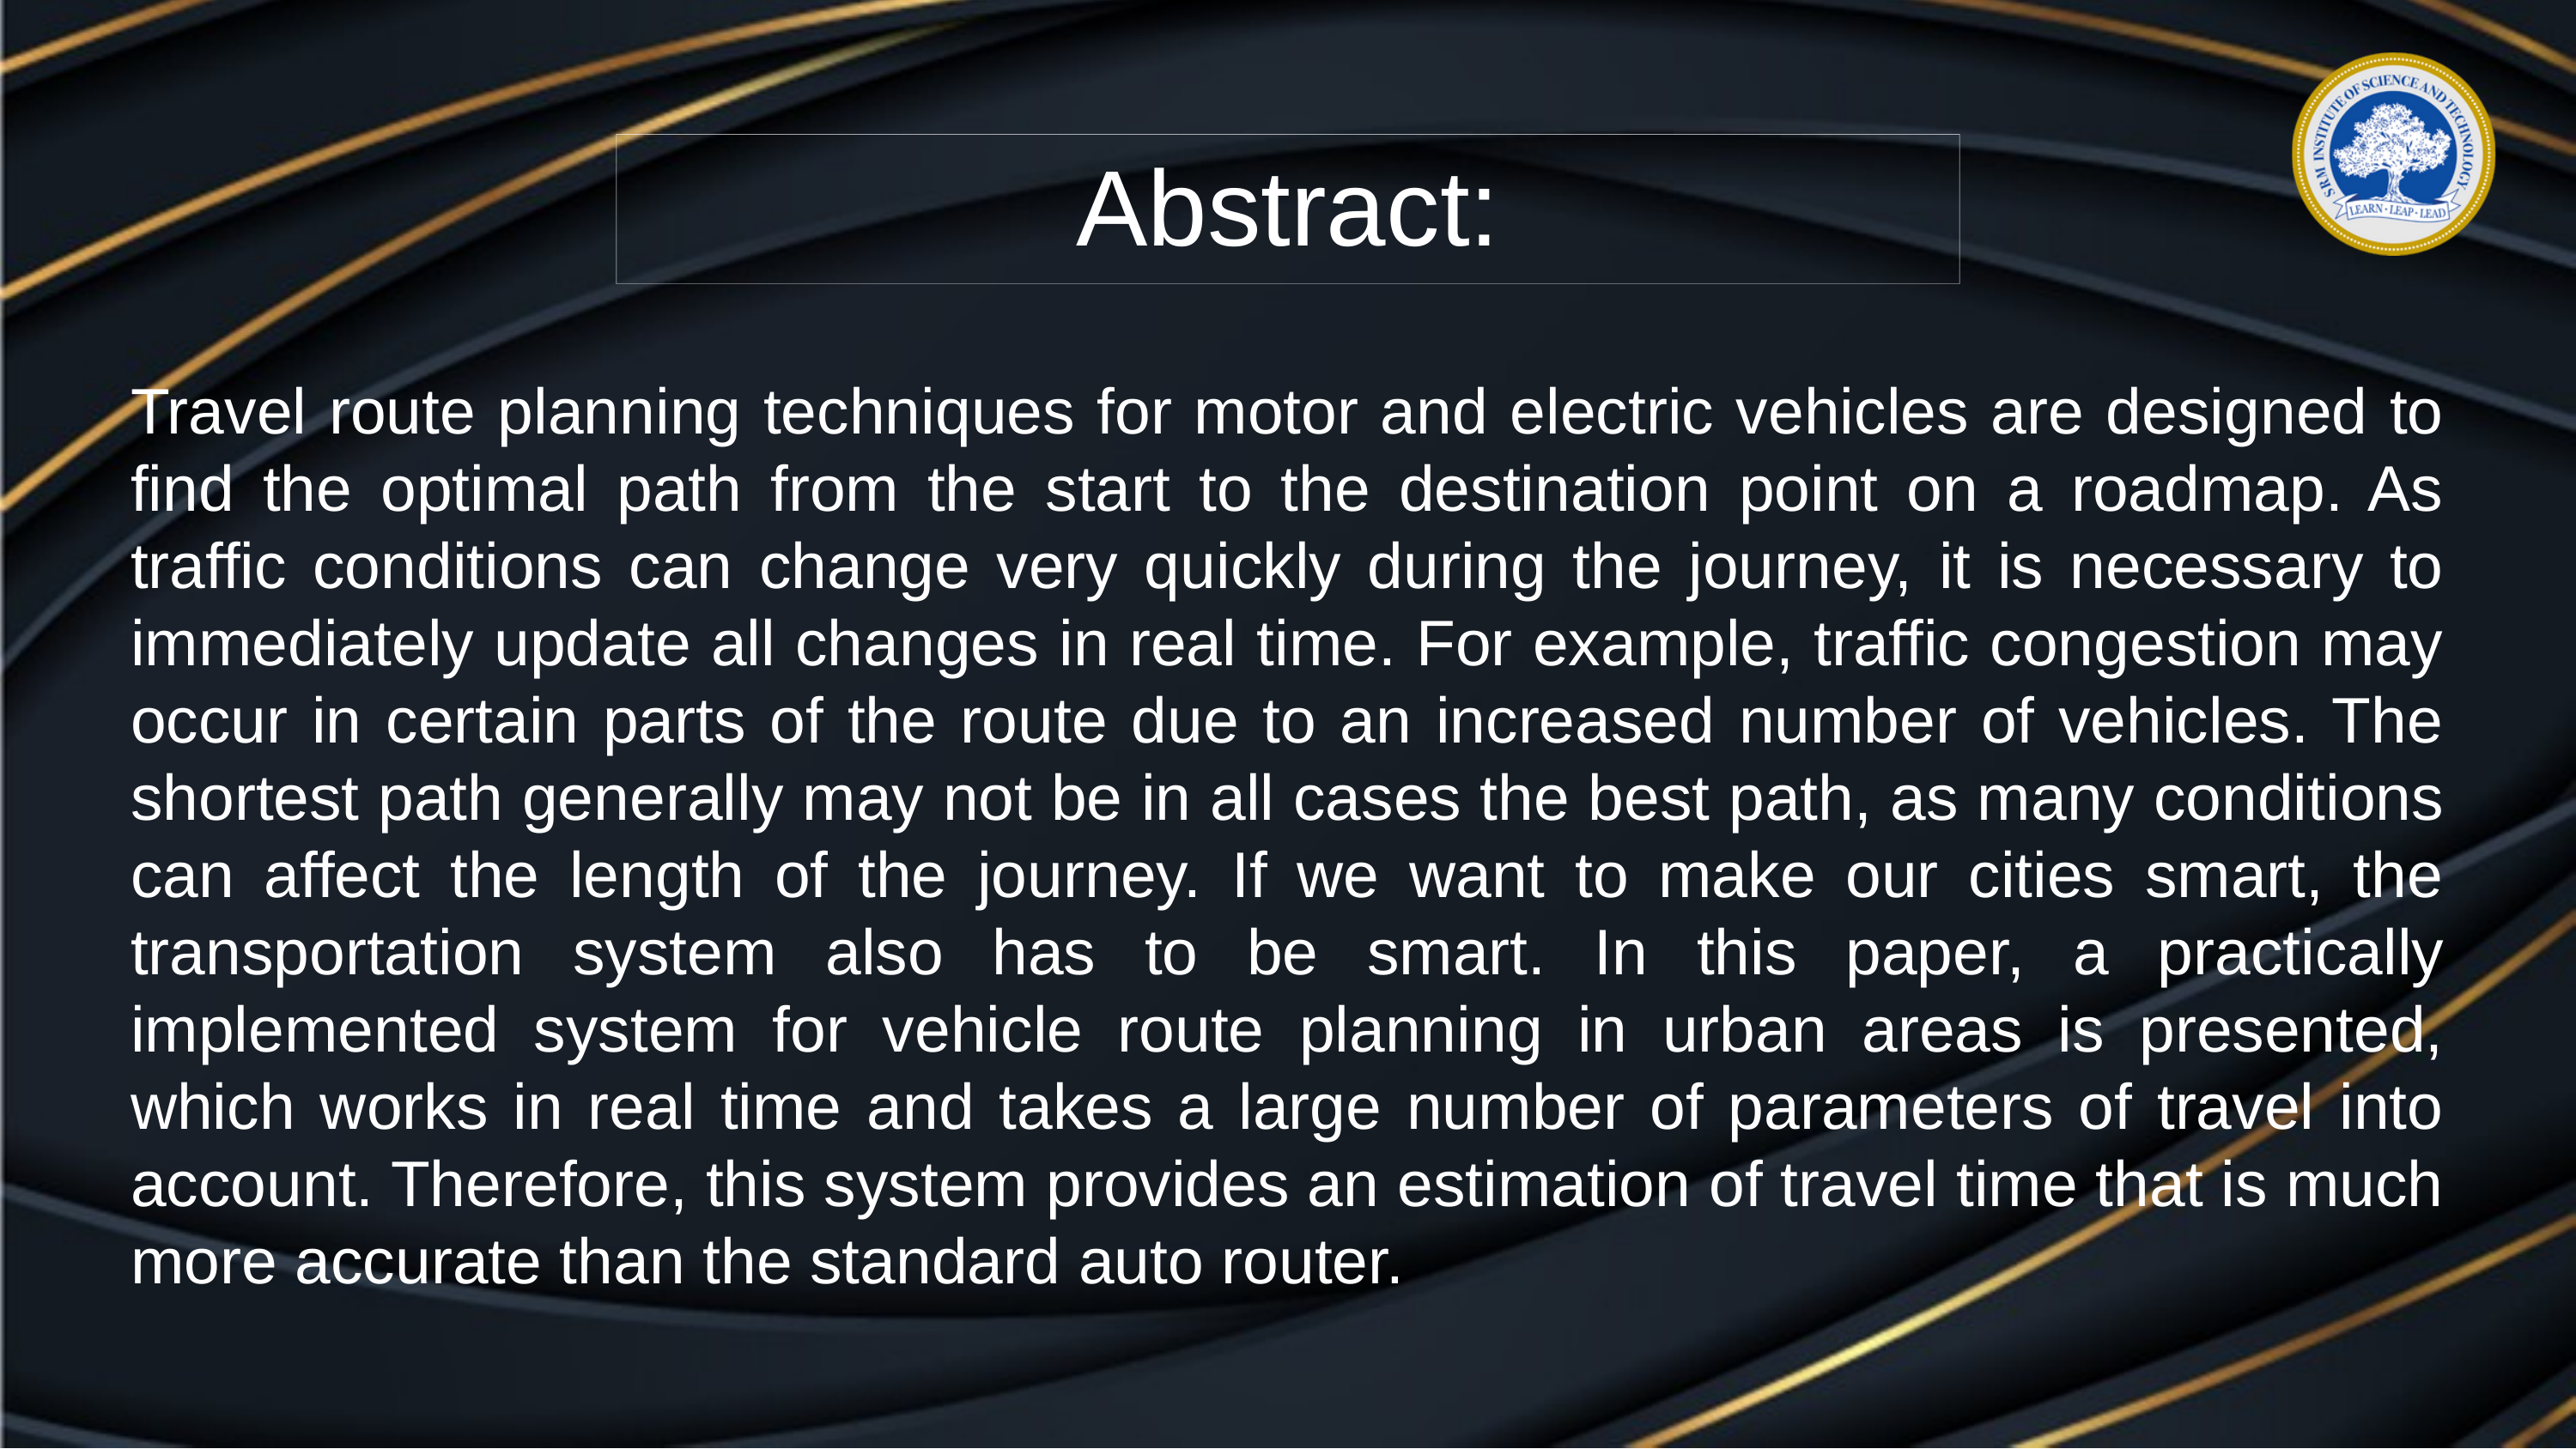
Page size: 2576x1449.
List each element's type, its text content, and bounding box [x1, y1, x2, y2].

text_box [616, 134, 1960, 284]
text_box [0, 0, 2576, 1448]
text_box [2292, 52, 2496, 256]
text_box Travel route planning techniques for motor and electric vehicles are designed to find the optimal path from the start to the destination point on a roadmap. As traffic conditions can change very quickly during the journey, it is necessary to immediately update all changes in real time. For example, traffic congestion may occur in certain parts of the route due to an increased number of vehicles. The shortest path generally may not be in all cases the best path, as many conditions can affect the length of the journey. If we want to make our cities smart, the transportation system also has to be smart. In this paper, a practically implemented system for vehicle route planning in urban areas is presented, which works in real time and takes a large number of parameters of travel into account. Therefore, this system provides an estimation of travel time that is much more accurate than the standard auto router. [131, 369, 2445, 1297]
